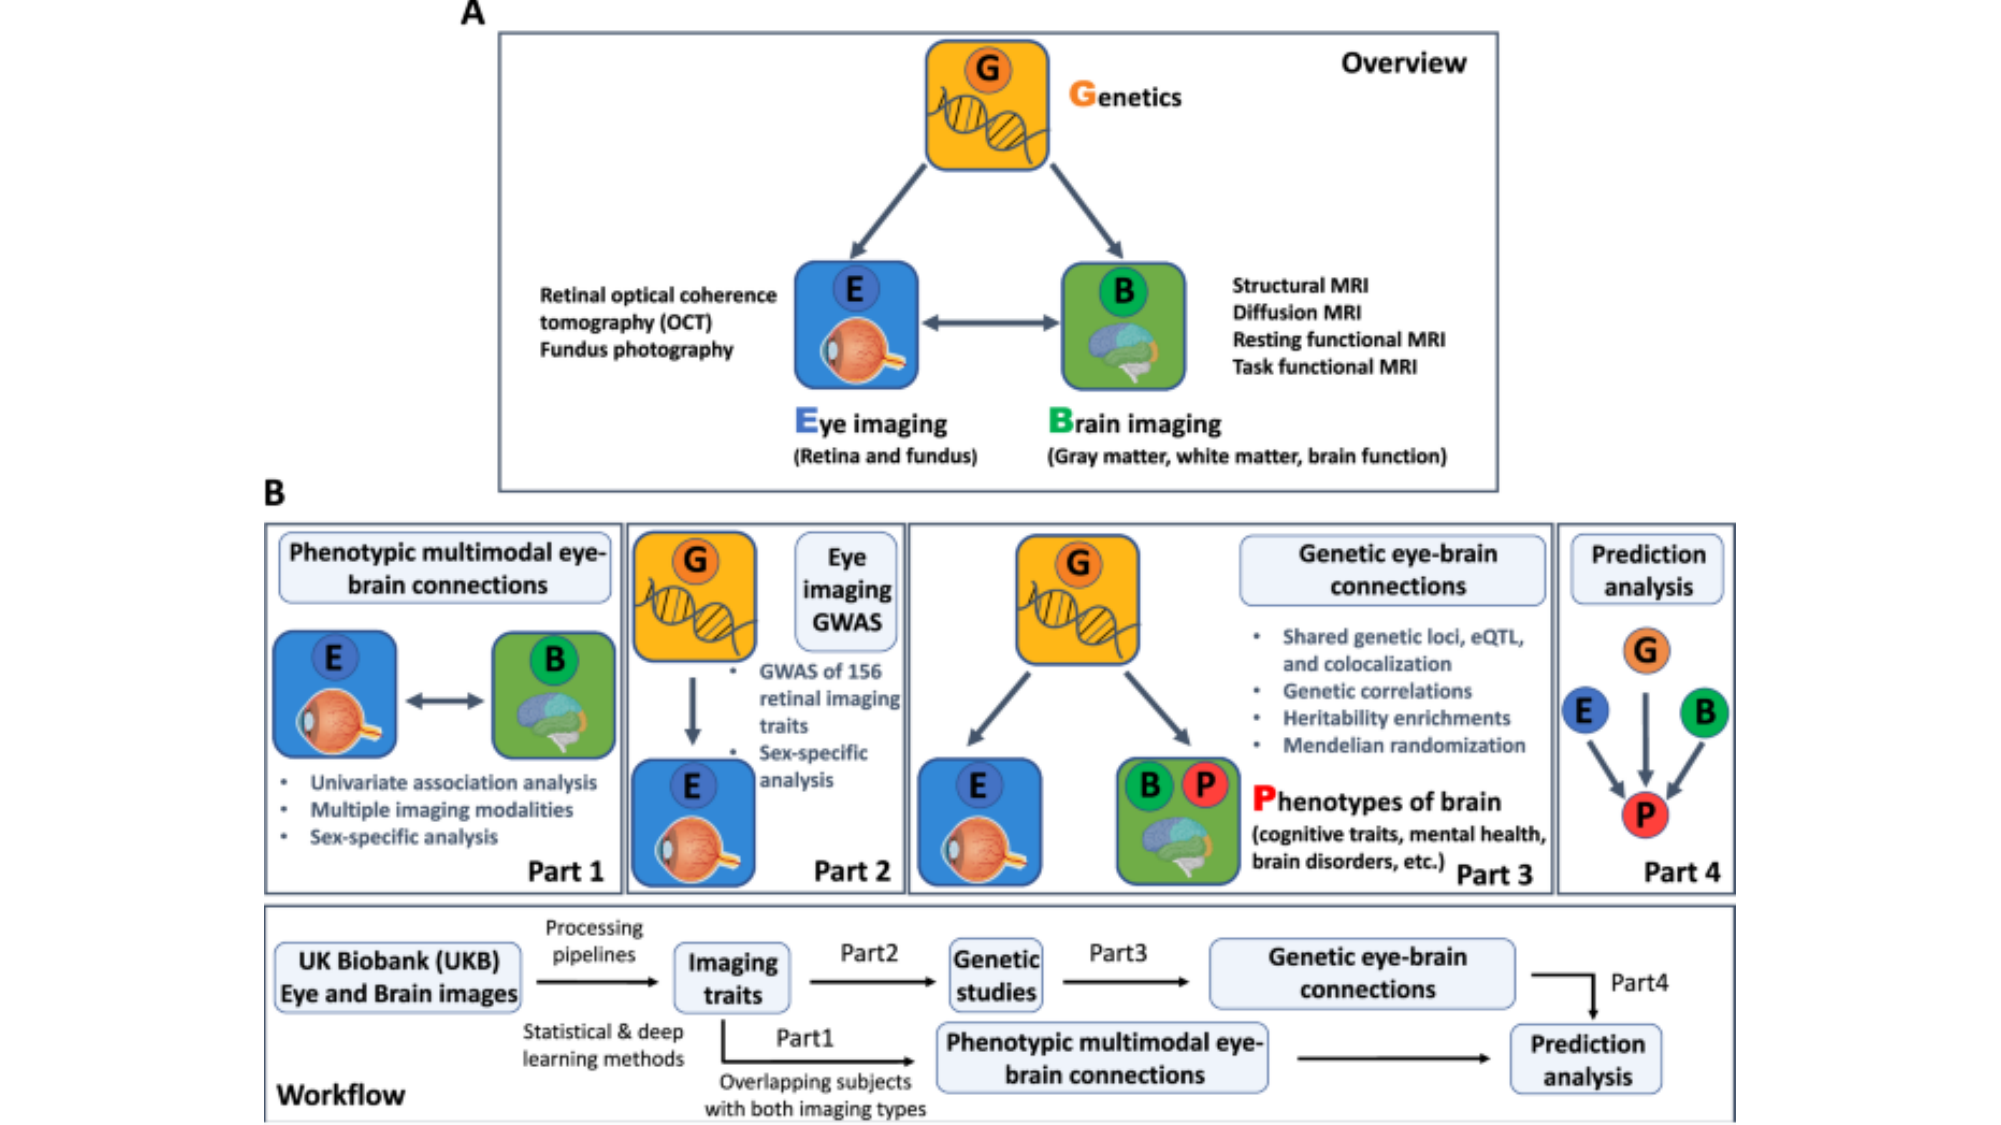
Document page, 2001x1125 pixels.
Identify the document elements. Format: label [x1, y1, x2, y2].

picture [264, 0, 1736, 1125]
